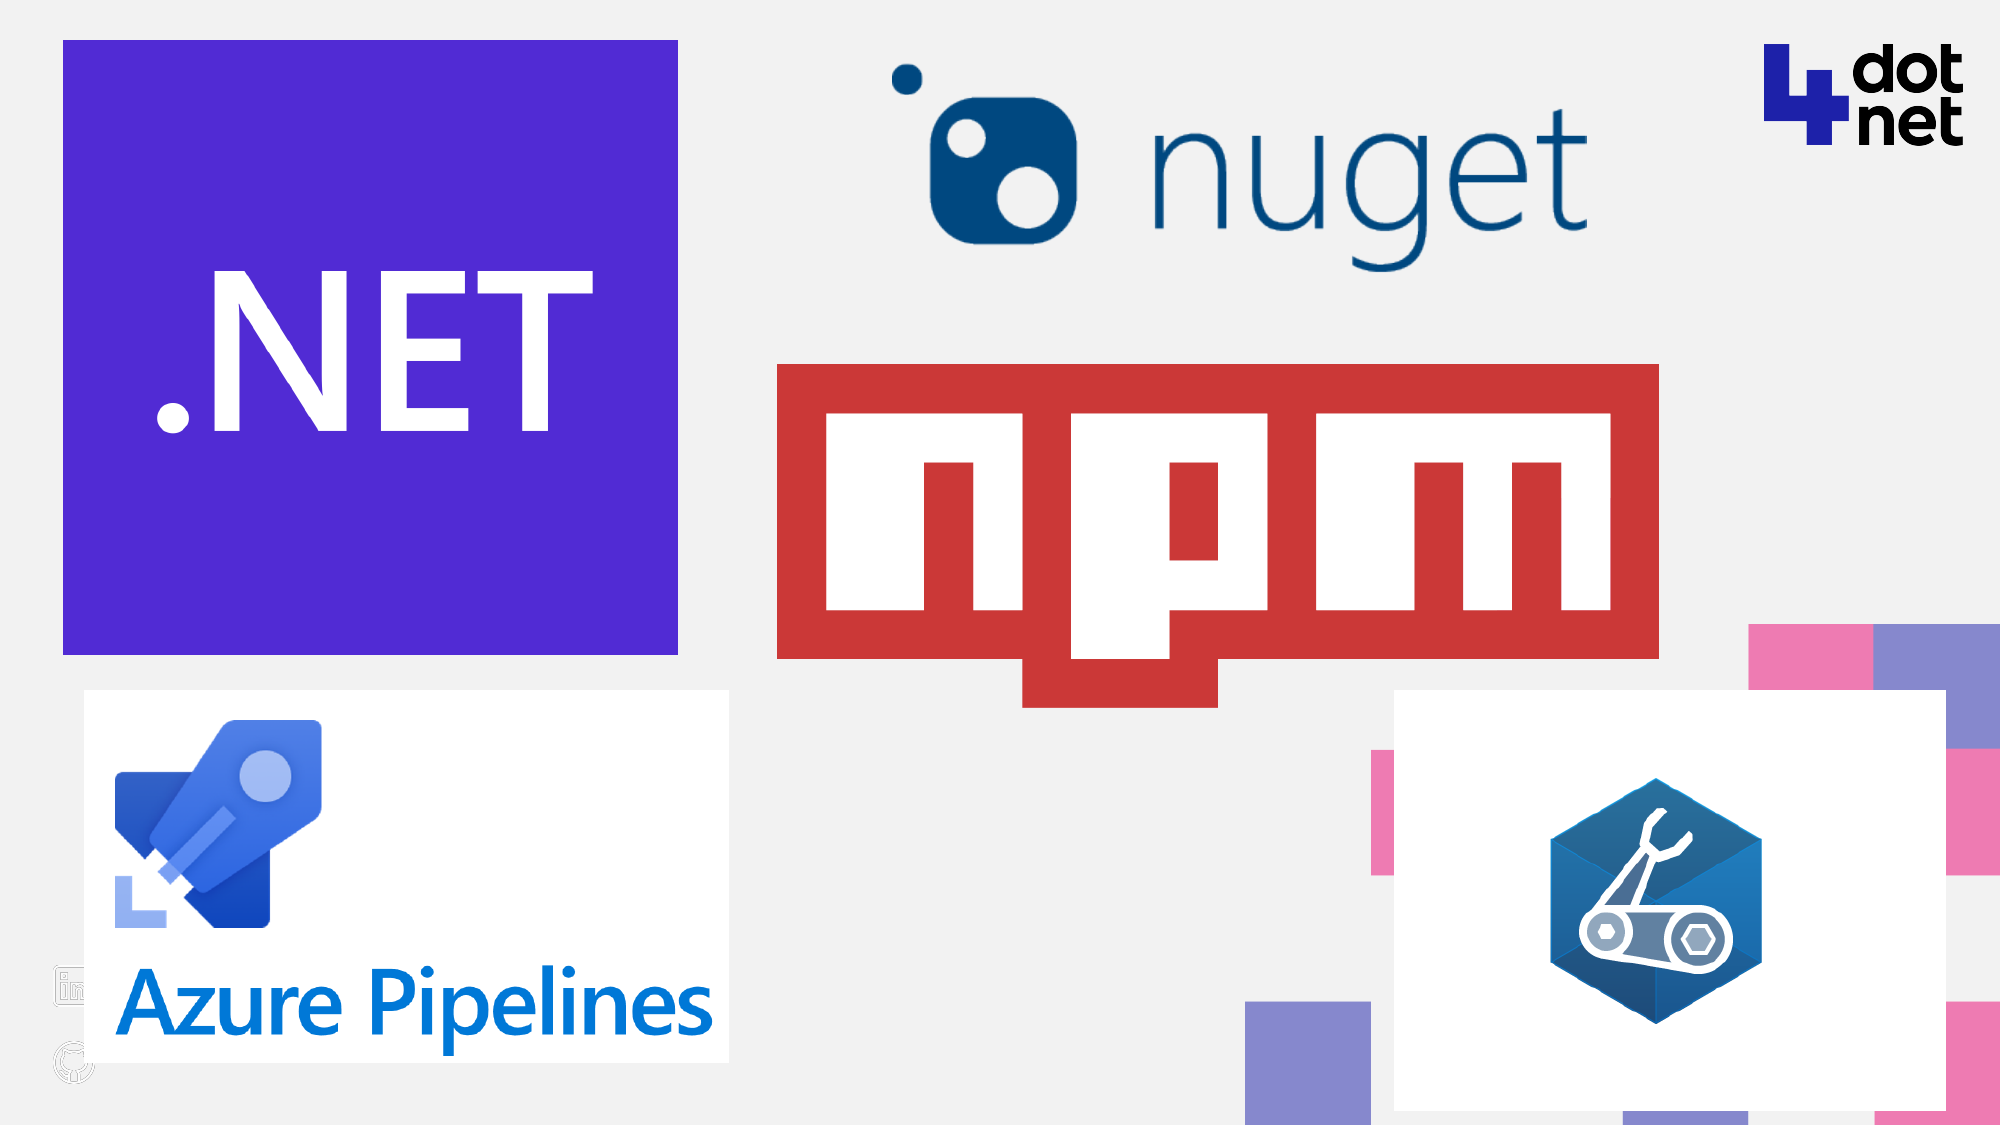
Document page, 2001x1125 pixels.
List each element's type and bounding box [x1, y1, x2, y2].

picture [777, 364, 1946, 1111]
picture [53, 690, 729, 1084]
picture [892, 62, 1587, 274]
picture [63, 40, 678, 655]
picture [1764, 44, 1963, 146]
